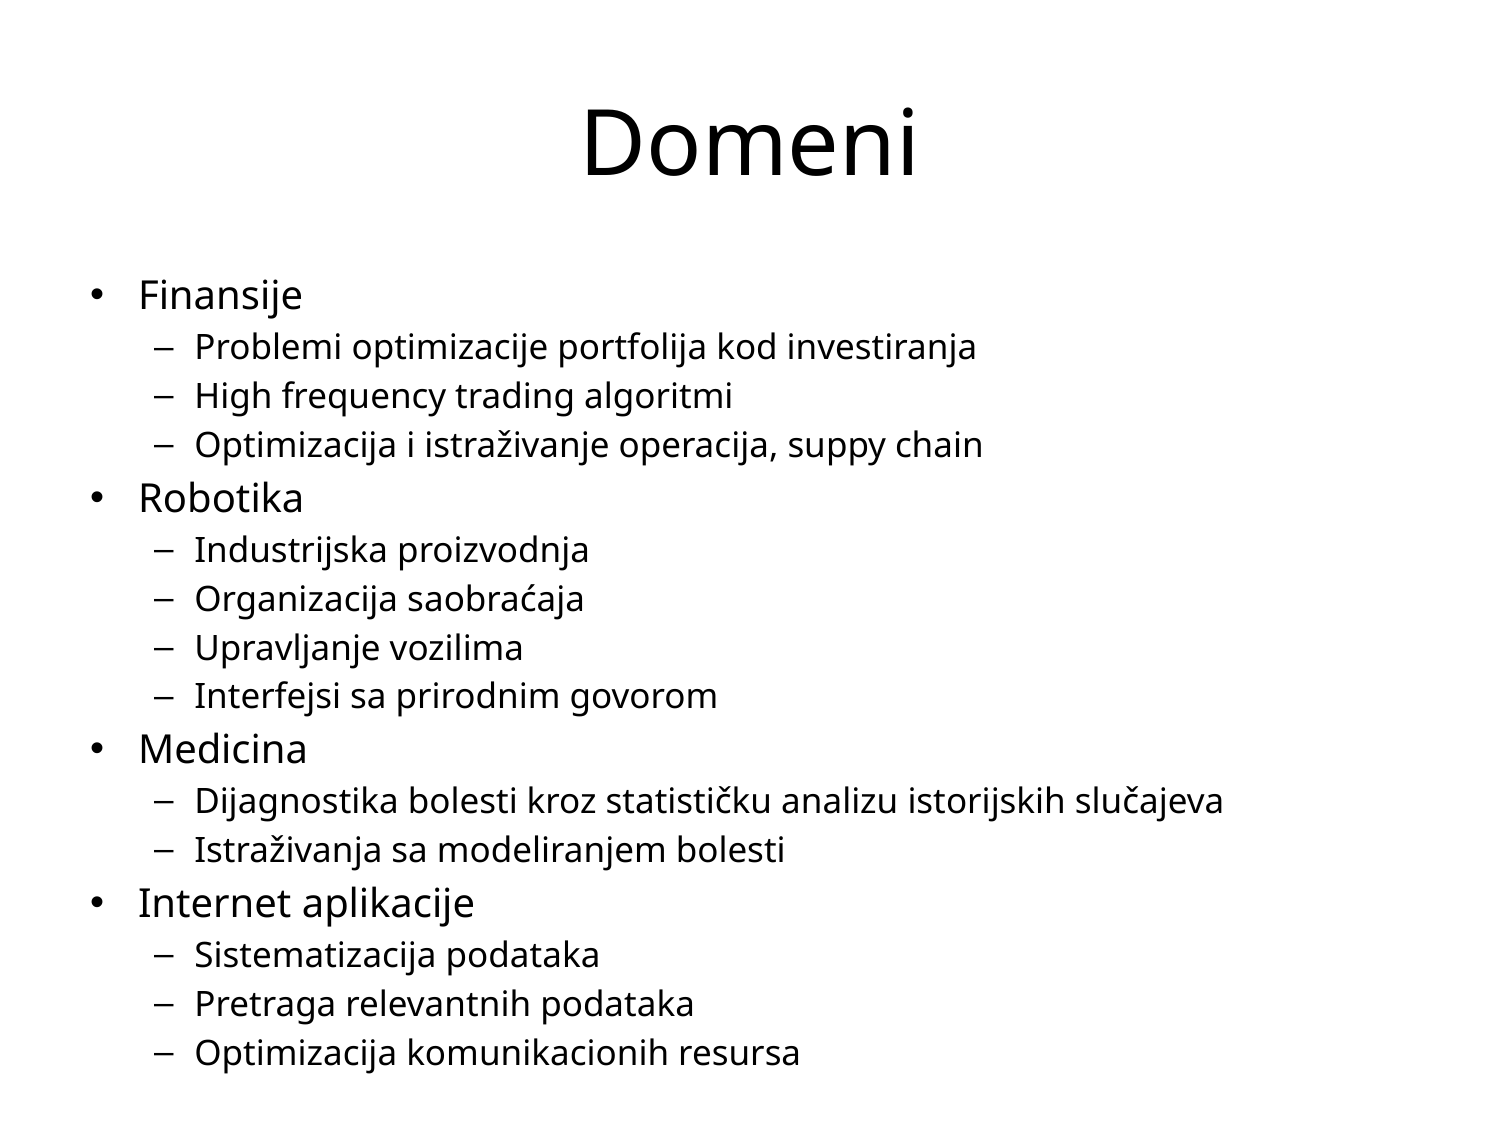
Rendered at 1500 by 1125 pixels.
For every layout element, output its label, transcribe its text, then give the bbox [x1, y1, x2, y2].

title Domeni [75, 45, 1425, 233]
list Finansije Problemi optimizacije portfolija kod investiranja High frequency trading algoritmi Optimizacija i istraživanje operacija, suppy chain Robotika Industrijska proizvodnja Organizacija saobraćaja Upravljanje vozilima Interfejsi sa prirodnim govorom Medicina Dijagnostika bolesti kroz statističku analizu istorijskih slučajeva Istraživanja sa modeliranjem bolesti Internet aplikacije Sistematizacija podataka Pretraga relevantnih podataka Optimizacija komunikacionih resursa [75, 262, 1425, 1088]
